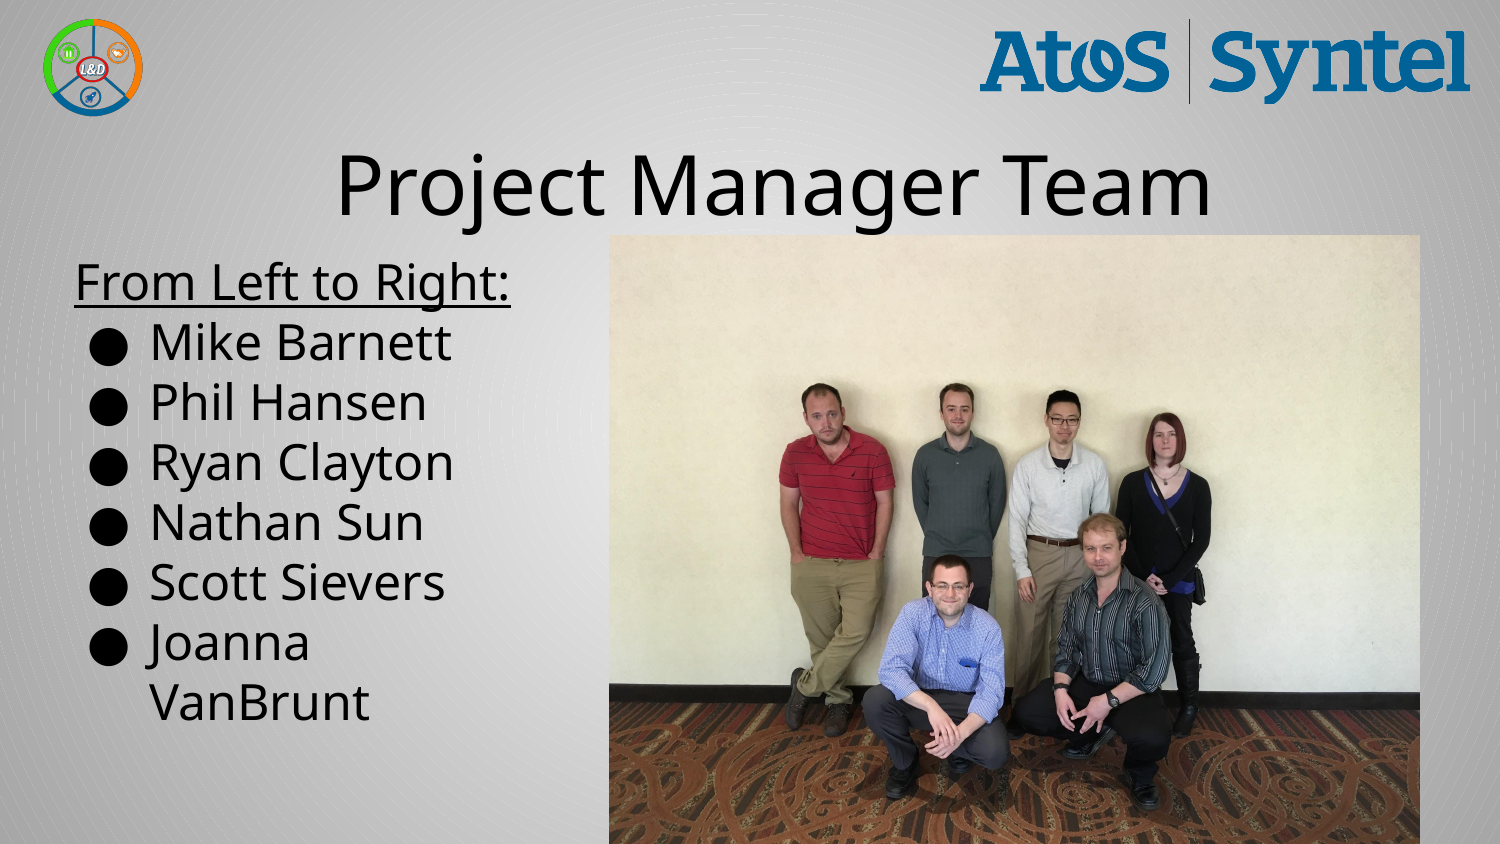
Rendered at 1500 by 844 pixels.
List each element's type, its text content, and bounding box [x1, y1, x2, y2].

title Project Manager Team [51, 116, 1449, 211]
picture [14, 0, 175, 148]
picture [979, 18, 1470, 104]
text_box From Left to Right: Mike Barnett Phil Hansen Ryan Clayton Nathan Sun Scott Sievers Joanna VanBrunt [59, 235, 549, 844]
picture [608, 235, 1421, 844]
